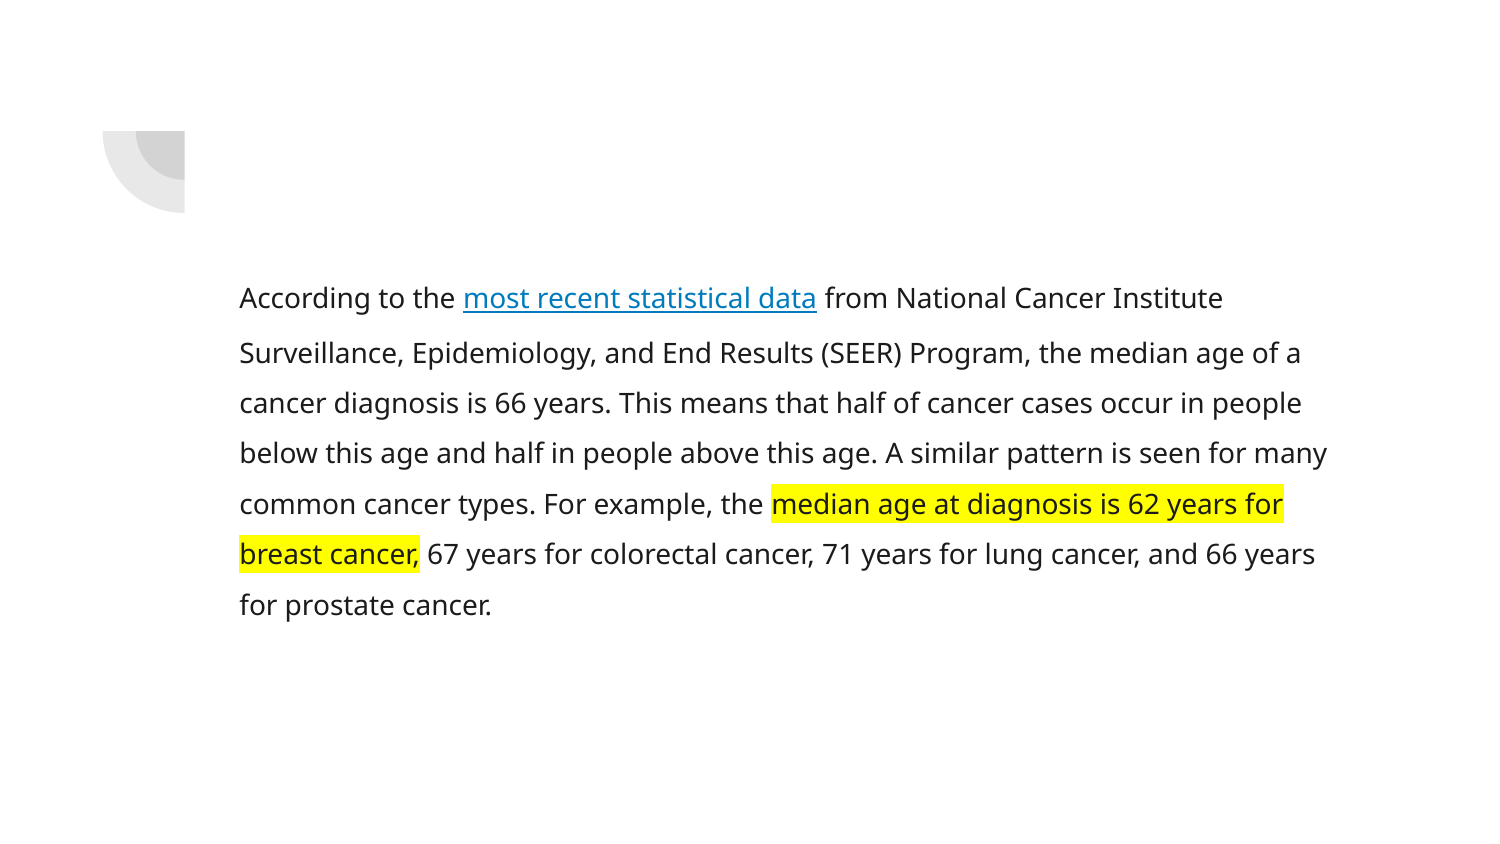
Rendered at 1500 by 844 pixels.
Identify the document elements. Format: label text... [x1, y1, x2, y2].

list According to the most recent statistical data from National Cancer Institute Surveillance, Epidemiology, and End Results (SEER) Program, the median age of a cancer diagnosis is 66 years. This means that half of cancer cases occur in people below this age and half in people above this age. A similar pattern is seen for many common cancer types. For example, the median age at diagnosis is 62 years for breast cancer, 67 years for colorectal cancer, 71 years for lung cancer, and 66 years for prostate cancer. [224, 246, 1368, 744]
